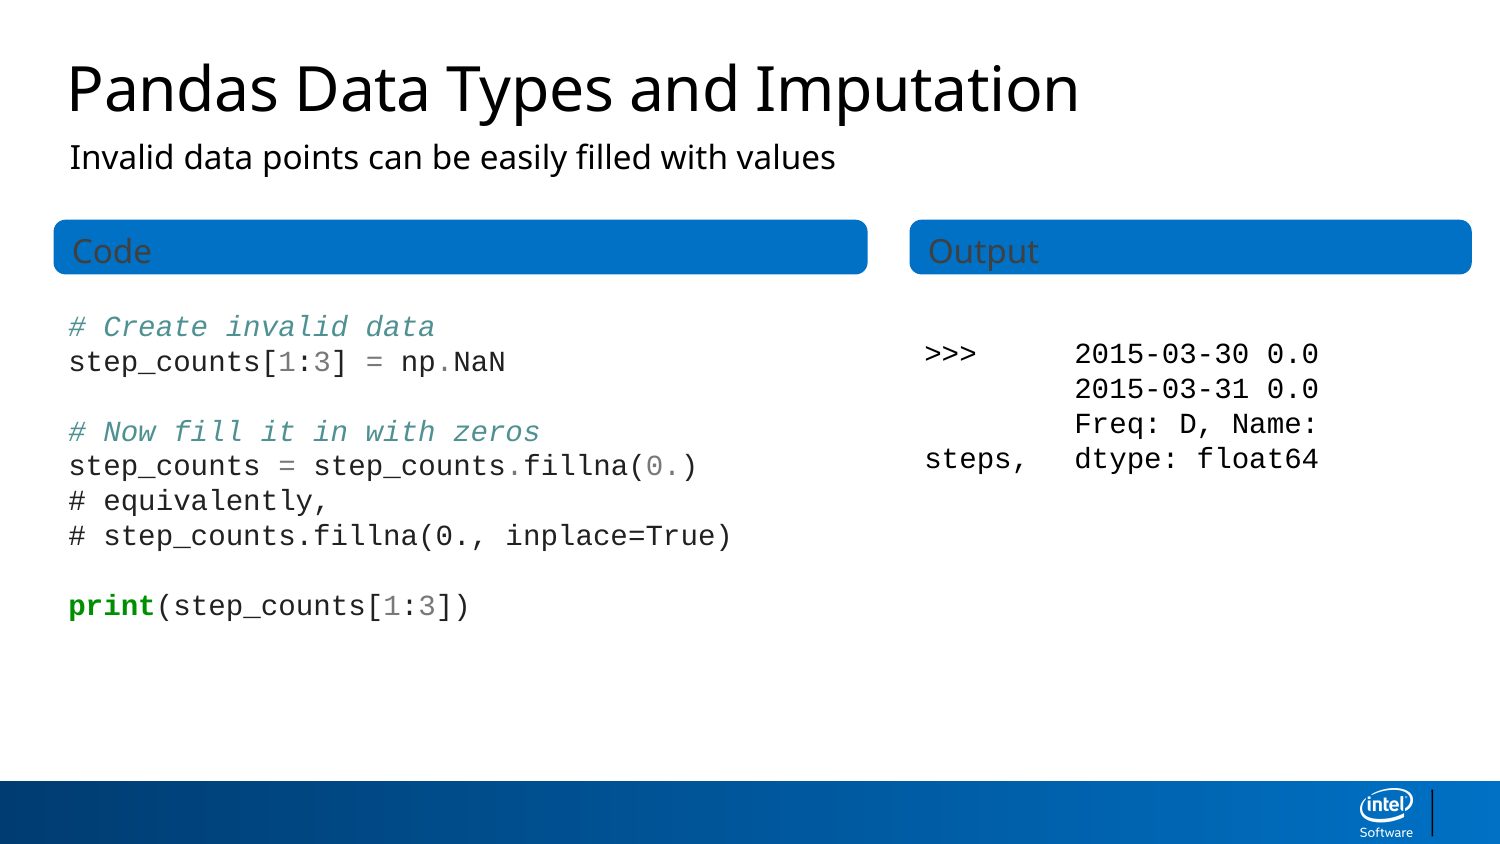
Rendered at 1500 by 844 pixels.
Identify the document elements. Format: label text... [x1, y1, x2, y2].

text_box # Create invalid data step_counts[1:3] = np.NaN # Now fill it in with zeros step_counts = step_counts.fillna(0.) # equivalently, # step_counts.fillna(0., inplace=True) print(step_counts[1:3]) [53, 299, 951, 629]
text_box Code [53, 219, 868, 275]
text_box Invalid data points can be easily filled with values [55, 128, 1178, 184]
text_box Pandas Data Types and Imputation [65, 48, 1450, 124]
picture [1360, 788, 1413, 837]
text_box >>> 2015-03-30 0.0 2015-03-31 0.0 Freq: D, Name: steps, dtype: float64 [909, 327, 1451, 482]
text_box Output [909, 219, 1472, 275]
